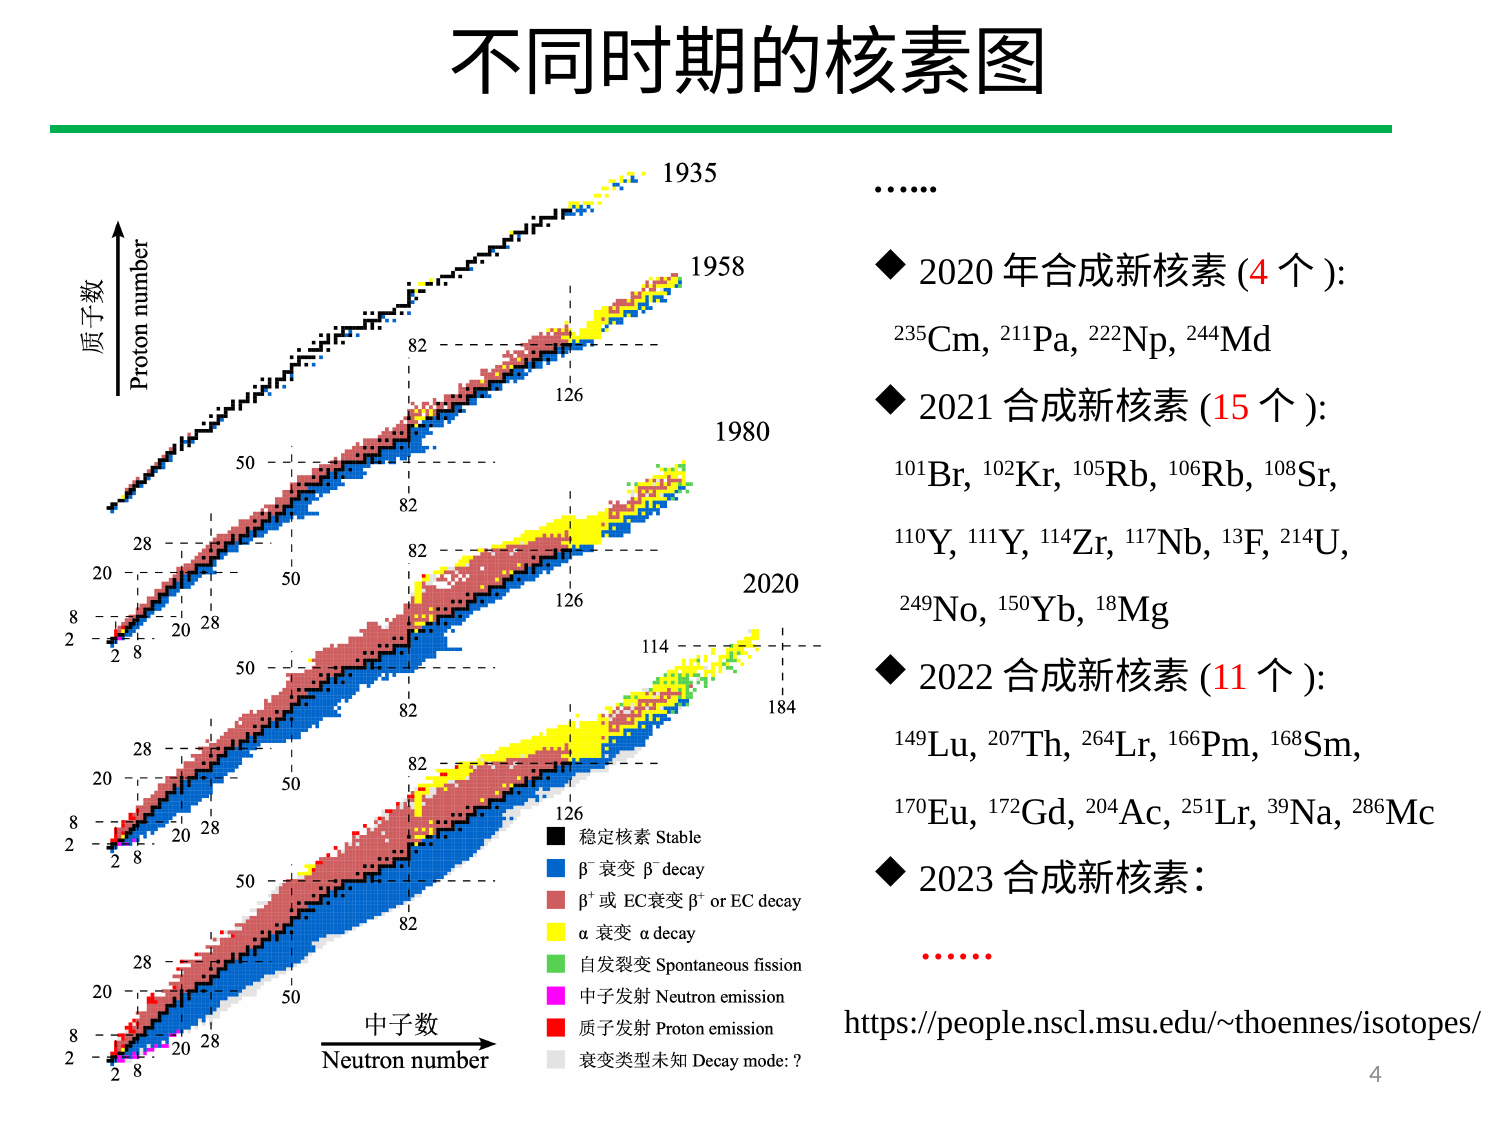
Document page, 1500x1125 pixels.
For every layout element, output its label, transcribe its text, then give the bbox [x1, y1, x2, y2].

text_box https://people.nscl.msu.edu/~thoennes/isotopes/ [829, 992, 1500, 1048]
text_box …... 2020年合成新核素(4个): 235Cm, 211Pa, 222Np, 244Md 2021合成新核素(15个): 101Br, 102Kr, 105Rb, 106Rb, 108Sr, 110Y, 111Y, 114Zr, 117Nb, 13F, 214U, 249No, 150Yb, 18Mg 2022合成新核素(11个): 149Lu, 207Th, 264Lr, 166Pm, 168Sm, 170Eu, 172Gd, 204Ac, 251Lr, 39Na, 286Mc 2023合成新核素： …… [857, 147, 1451, 992]
picture [52, 139, 822, 1097]
title 不同时期的核素图 [0, 11, 1499, 118]
slide_number 4 [1059, 1048, 1397, 1103]
